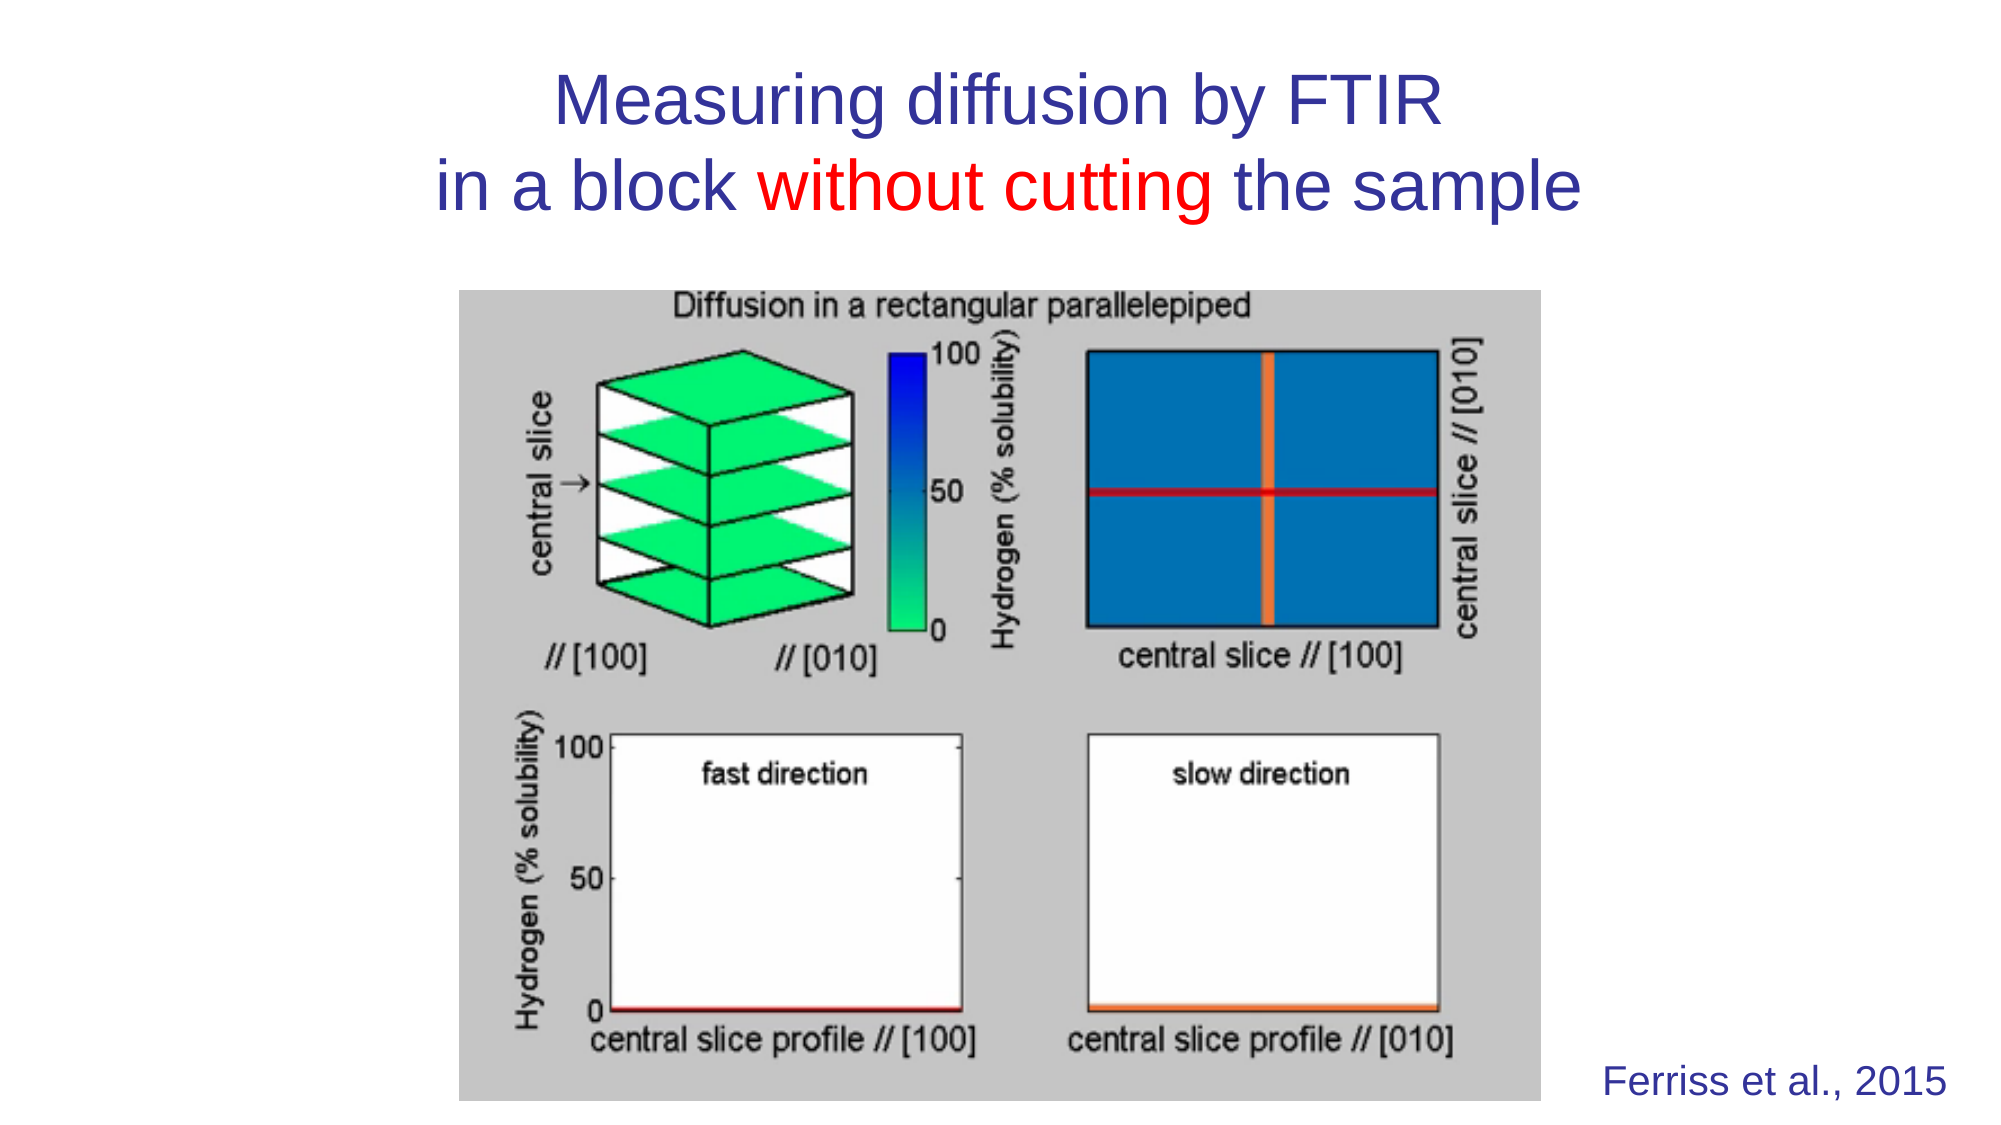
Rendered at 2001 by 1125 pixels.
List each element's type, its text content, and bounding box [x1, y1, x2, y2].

text_box Ferriss et al., 2015 [1487, 1046, 1963, 1111]
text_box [458, 289, 1542, 1102]
title Measuring diffusion by FTIR in a block without cutting the sample [99, 45, 1900, 233]
